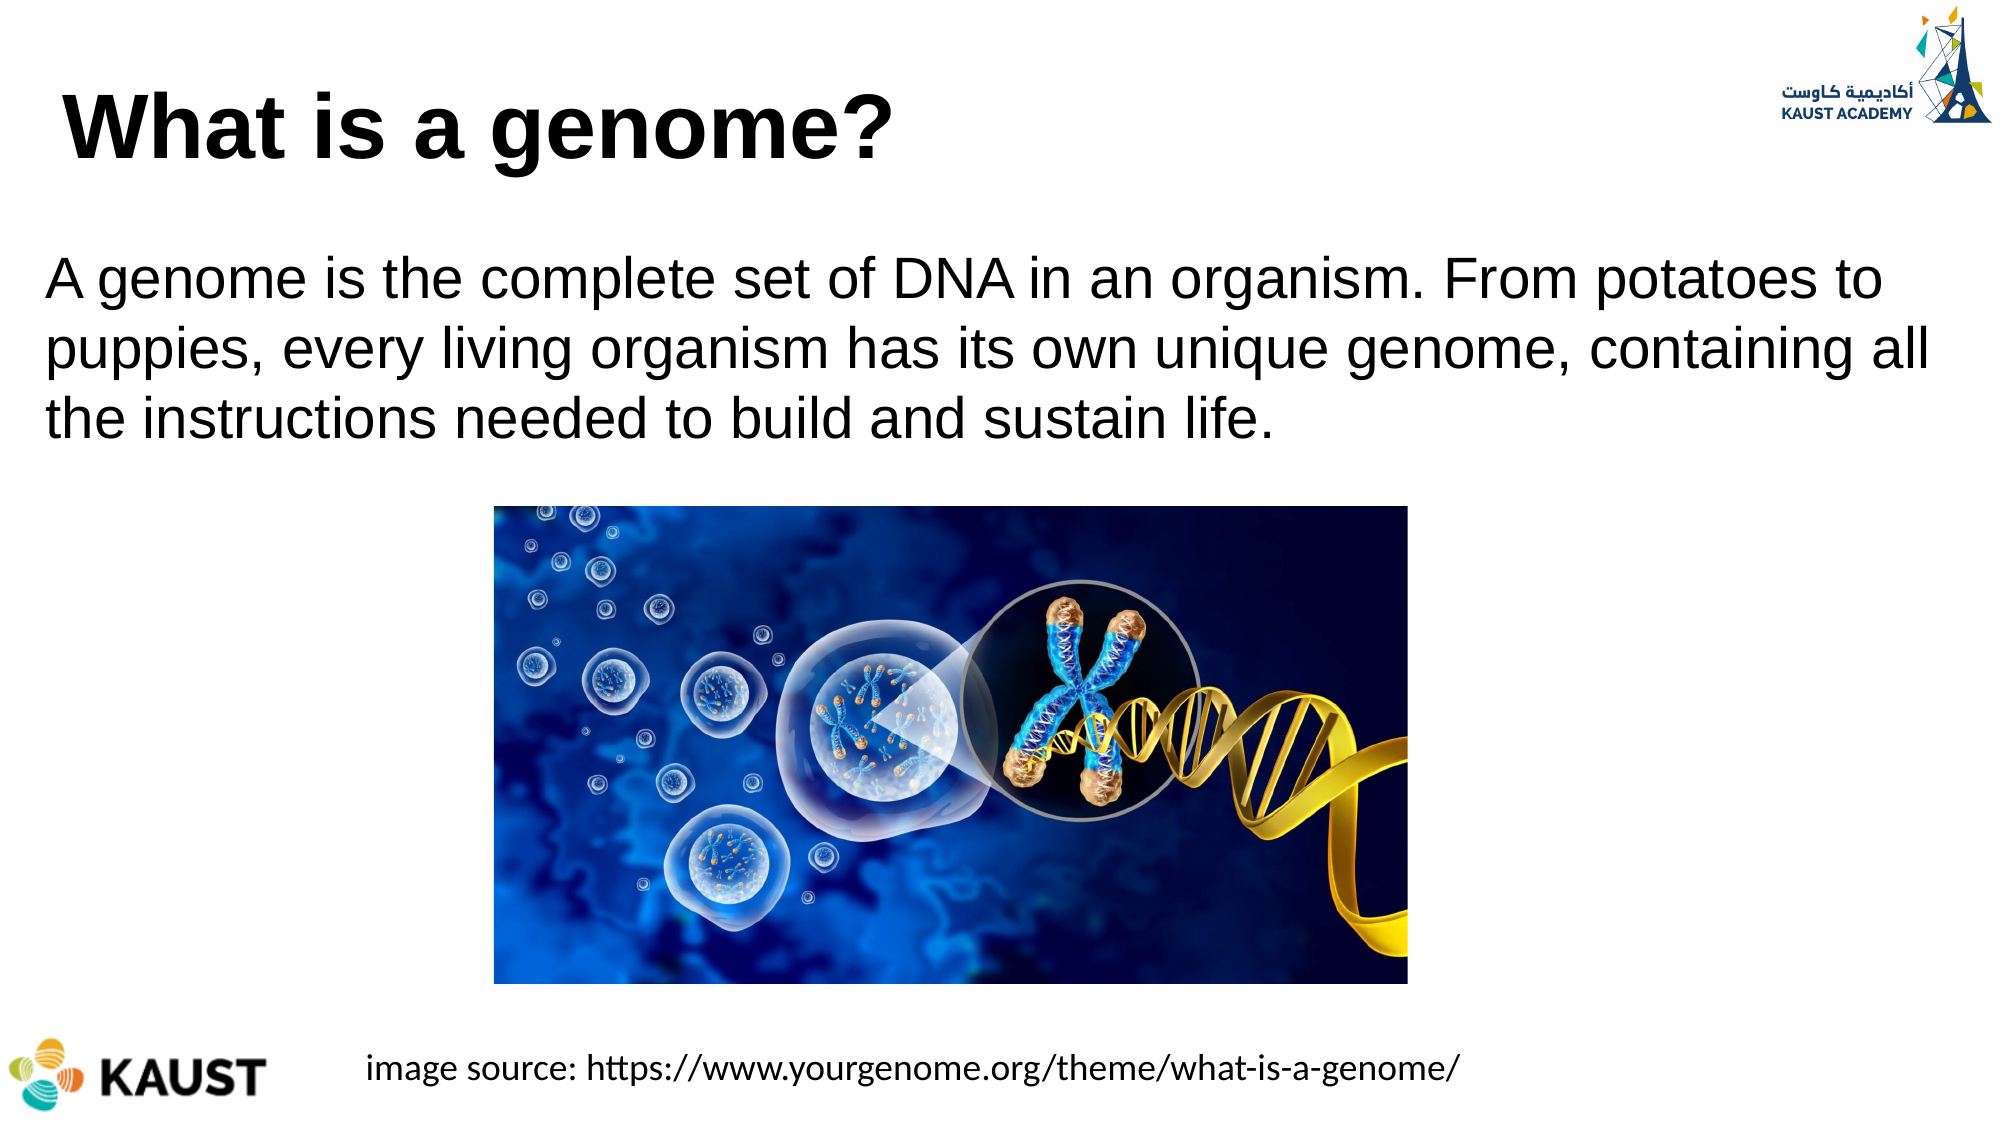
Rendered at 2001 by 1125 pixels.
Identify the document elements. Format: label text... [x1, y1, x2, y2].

picture [1, 1028, 277, 1123]
text_box What is a genome? [47, 58, 1022, 184]
picture [493, 506, 1409, 985]
text_box image source: https://www.yourgenome.org/theme/what-is-a-genome/ [350, 1035, 1603, 1096]
text_box A genome is the complete set of DNA in an organism. From potatoes to puppies, every living organism has its own unique genome, containing all the instructions needed to build and sustain life. [30, 232, 1976, 458]
picture [1774, 0, 2000, 129]
